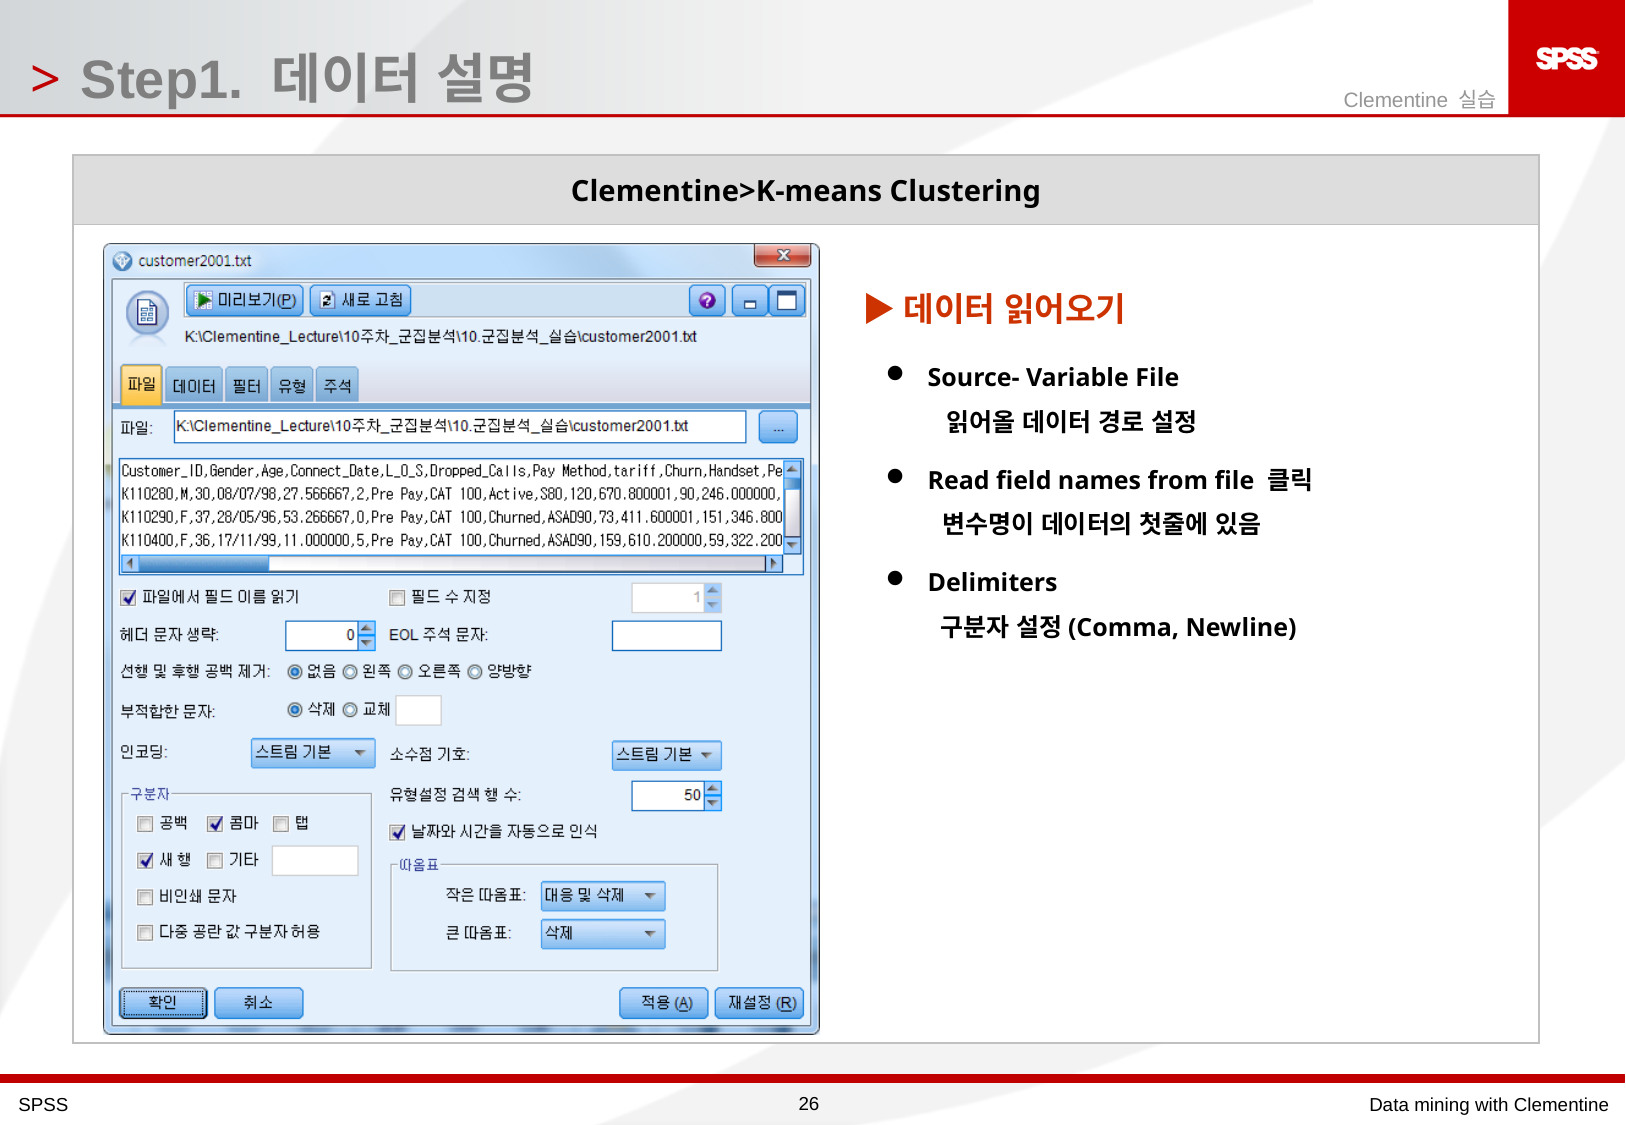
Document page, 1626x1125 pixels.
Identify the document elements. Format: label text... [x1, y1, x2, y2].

table_cell [74, 225, 1538, 1042]
table_header Clementine>K-means Clustering [74, 156, 1538, 224]
text_box Clementine 실습 [1246, 82, 1512, 118]
picture [1508, 0, 1625, 114]
text_box Source- Variable File 읽어올 데이터 경로 설정 Read field names from file 클릭 변수명이 데이터의 첫줄에 있음 Delimiters 구분자 설정(Comma, Newline) [871, 339, 1539, 649]
text_box ▶데이터 읽어오기 [847, 280, 1198, 336]
picture [103, 243, 820, 1036]
title Step1. 데이터 설명 [14, 40, 1388, 118]
